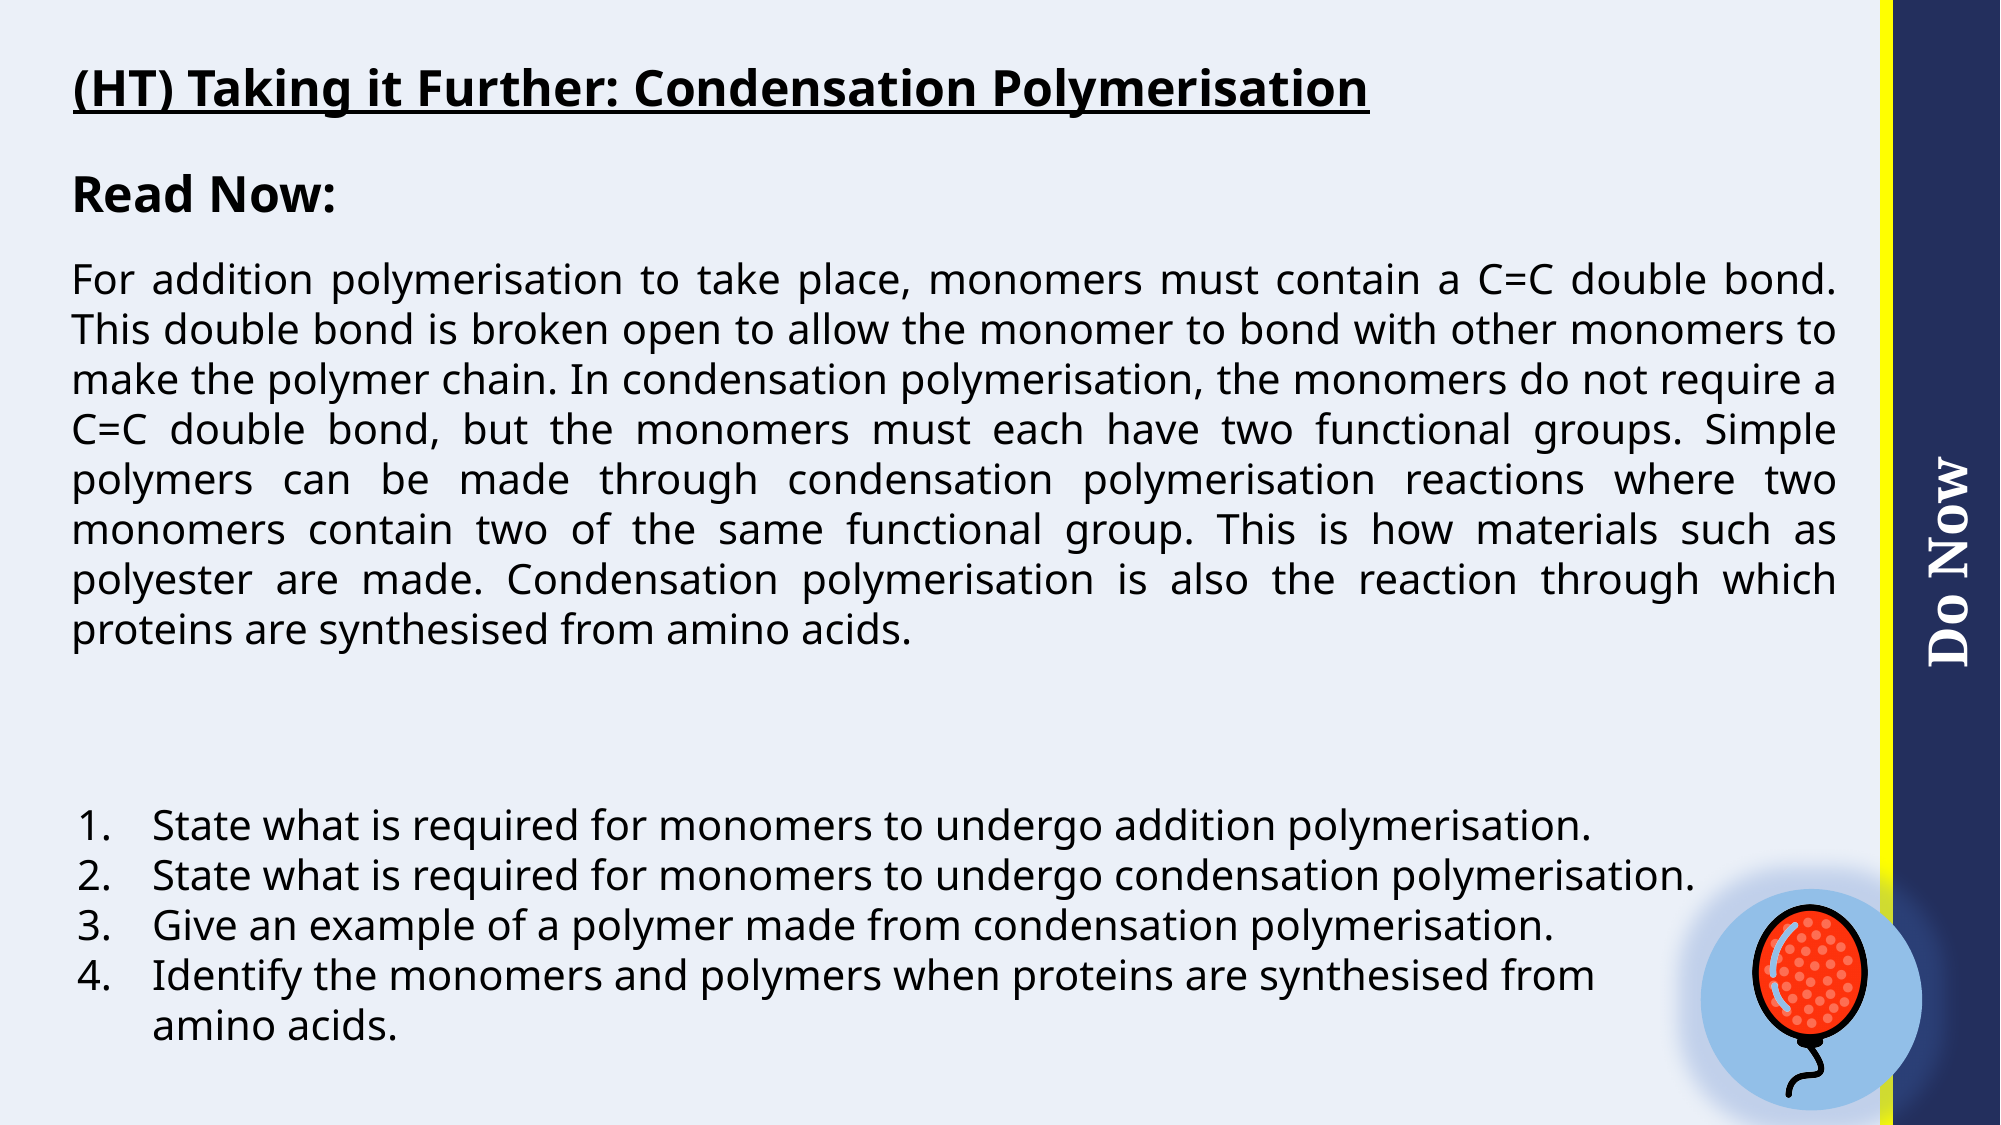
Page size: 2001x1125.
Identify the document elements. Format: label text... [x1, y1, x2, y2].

picture [1751, 904, 1868, 1098]
text_box State what is required for monomers to undergo addition polymerisation. State what is required for monomers to undergo condensation polymerisation. Give an example of a polymer made from condensation polymerisation. Identify the monomers and polymers when proteins are synthesised from amino acids. [62, 791, 1735, 1057]
text_box Read Now: For addition polymerisation to take place, monomers must contain a C=C double bond. This double bond is broken open to allow the monomer to bond with other monomers to make the polymer chain. In condensation polymerisation, the monomers do not require a C=C double bond, but the monomers must each have two functional groups. Simple polymers can be made through condensation polymerisation reactions where two monomers contain two of the same functional group. This is how materials such as polyester are made. Condensation polymerisation is also the reaction through which proteins are synthesised from amino acids. [56, 155, 1853, 661]
text_box (HT) Taking it Further: Condensation Polymerisation [58, 48, 1406, 155]
